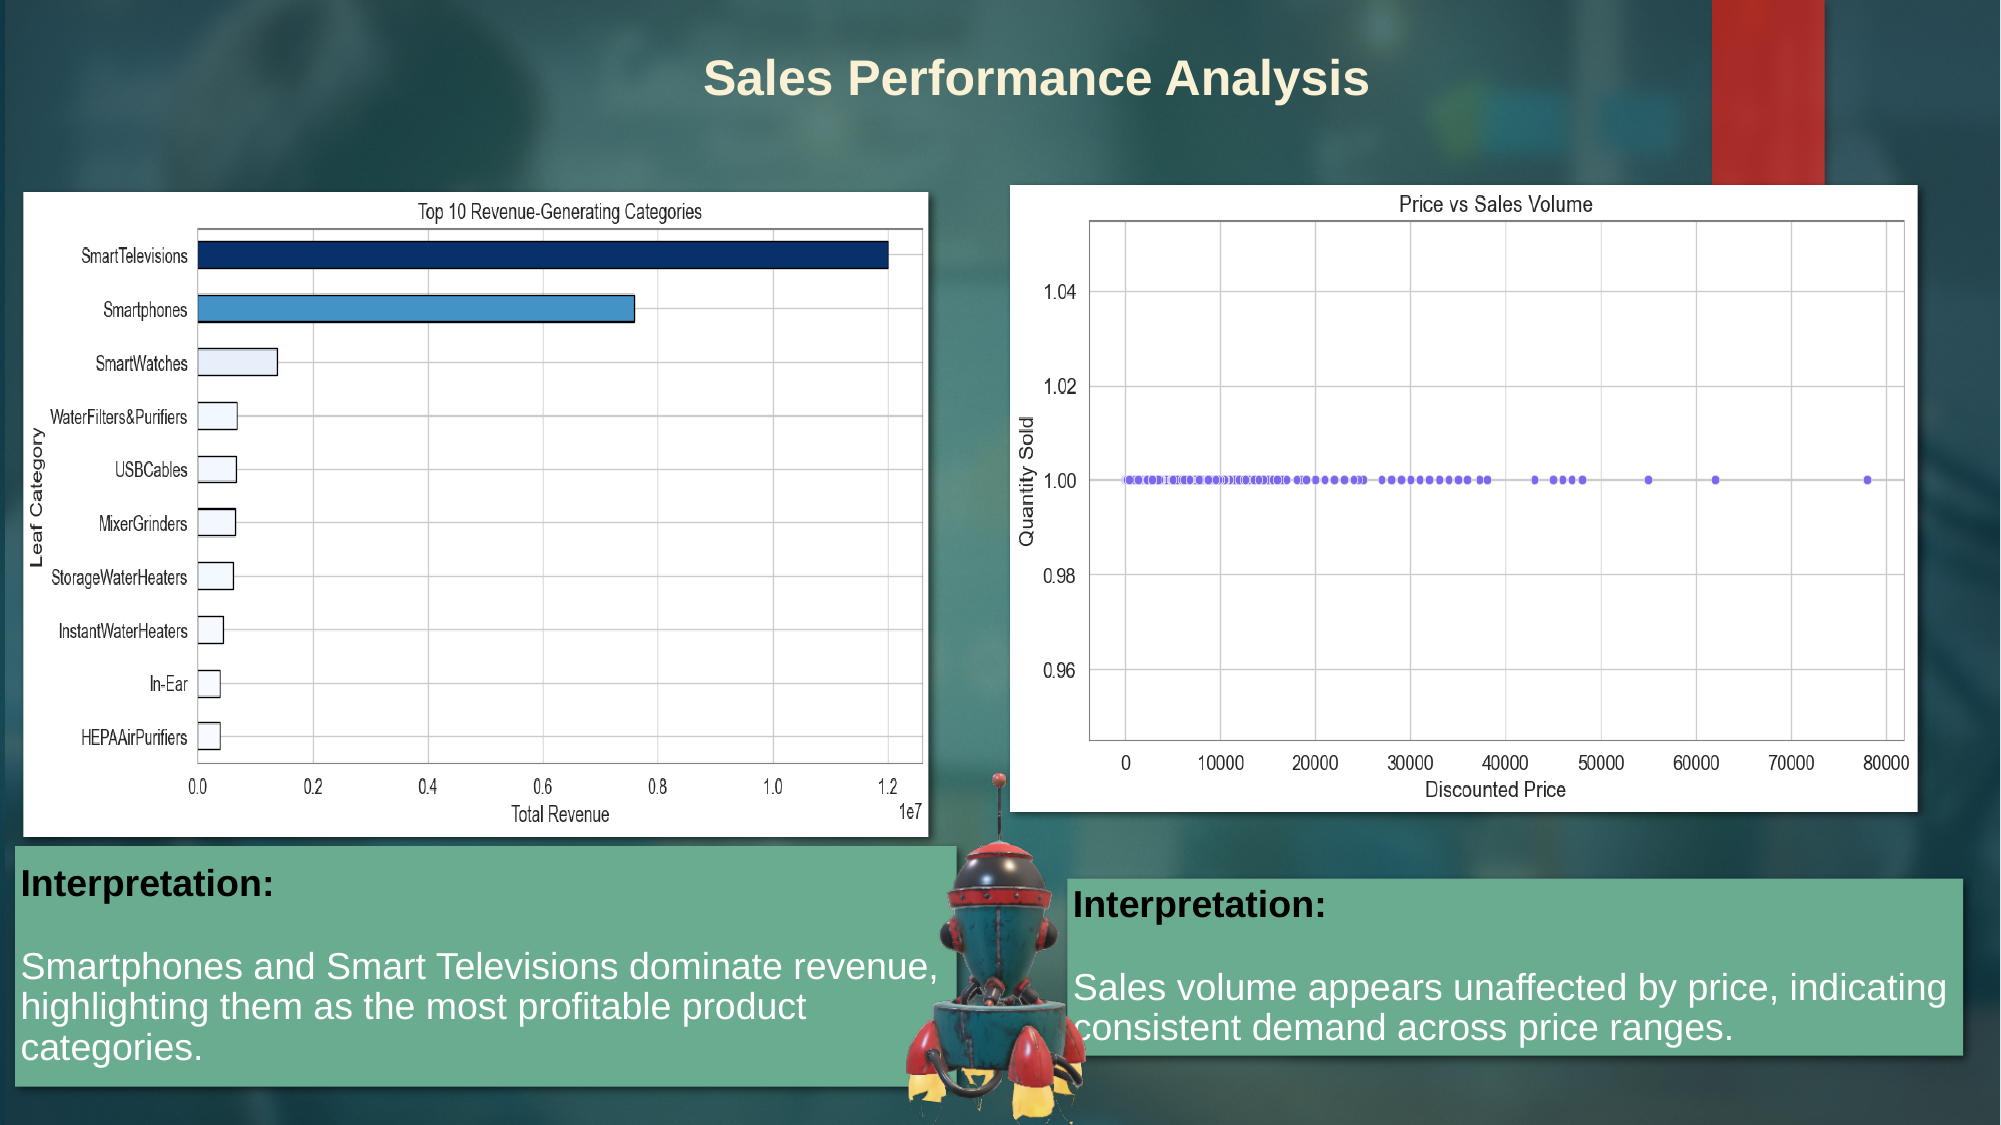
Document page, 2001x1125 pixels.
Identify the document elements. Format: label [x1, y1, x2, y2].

text_box [0, 92, 2000, 1125]
picture [0, 0, 2000, 92]
